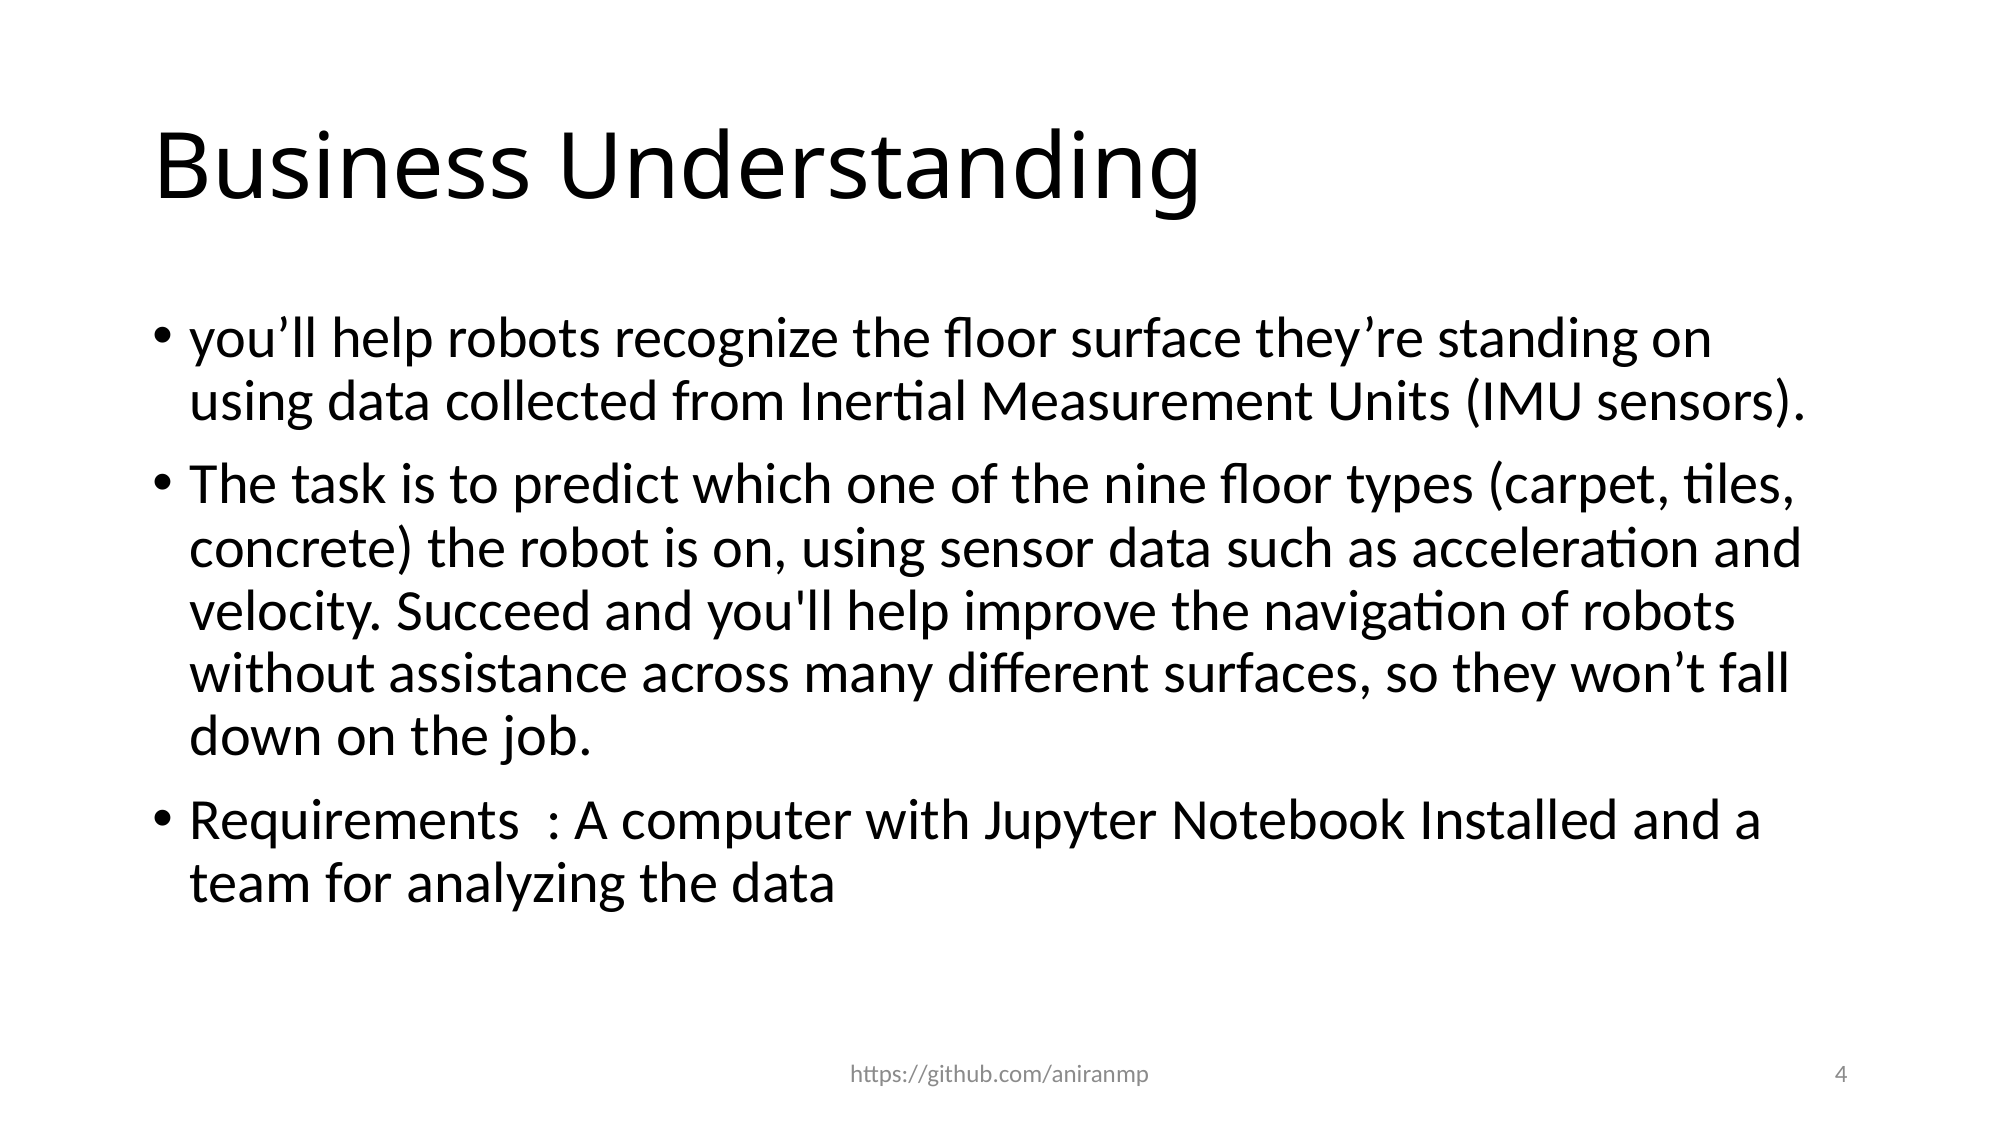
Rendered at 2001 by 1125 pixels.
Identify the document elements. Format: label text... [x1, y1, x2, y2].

slide_number 4 [1412, 1042, 1863, 1103]
list you’ll help robots recognize the floor surface they’re standing on using data collected from Inertial Measurement Units (IMU sensors). The task is to predict which one of the nine floor types (carpet, tiles, concrete) the robot is on, using sensor data such as acceleration and velocity. Succeed and you'll help improve the navigation of robots without assistance across many different surfaces, so they won’t fall down on the job. Requirements : A computer with Jupyter Notebook Installed and a team for analyzing the data [137, 299, 1863, 1014]
title Business Understanding [137, 59, 1863, 278]
footer https://github.com/aniranmp [662, 1042, 1338, 1103]
